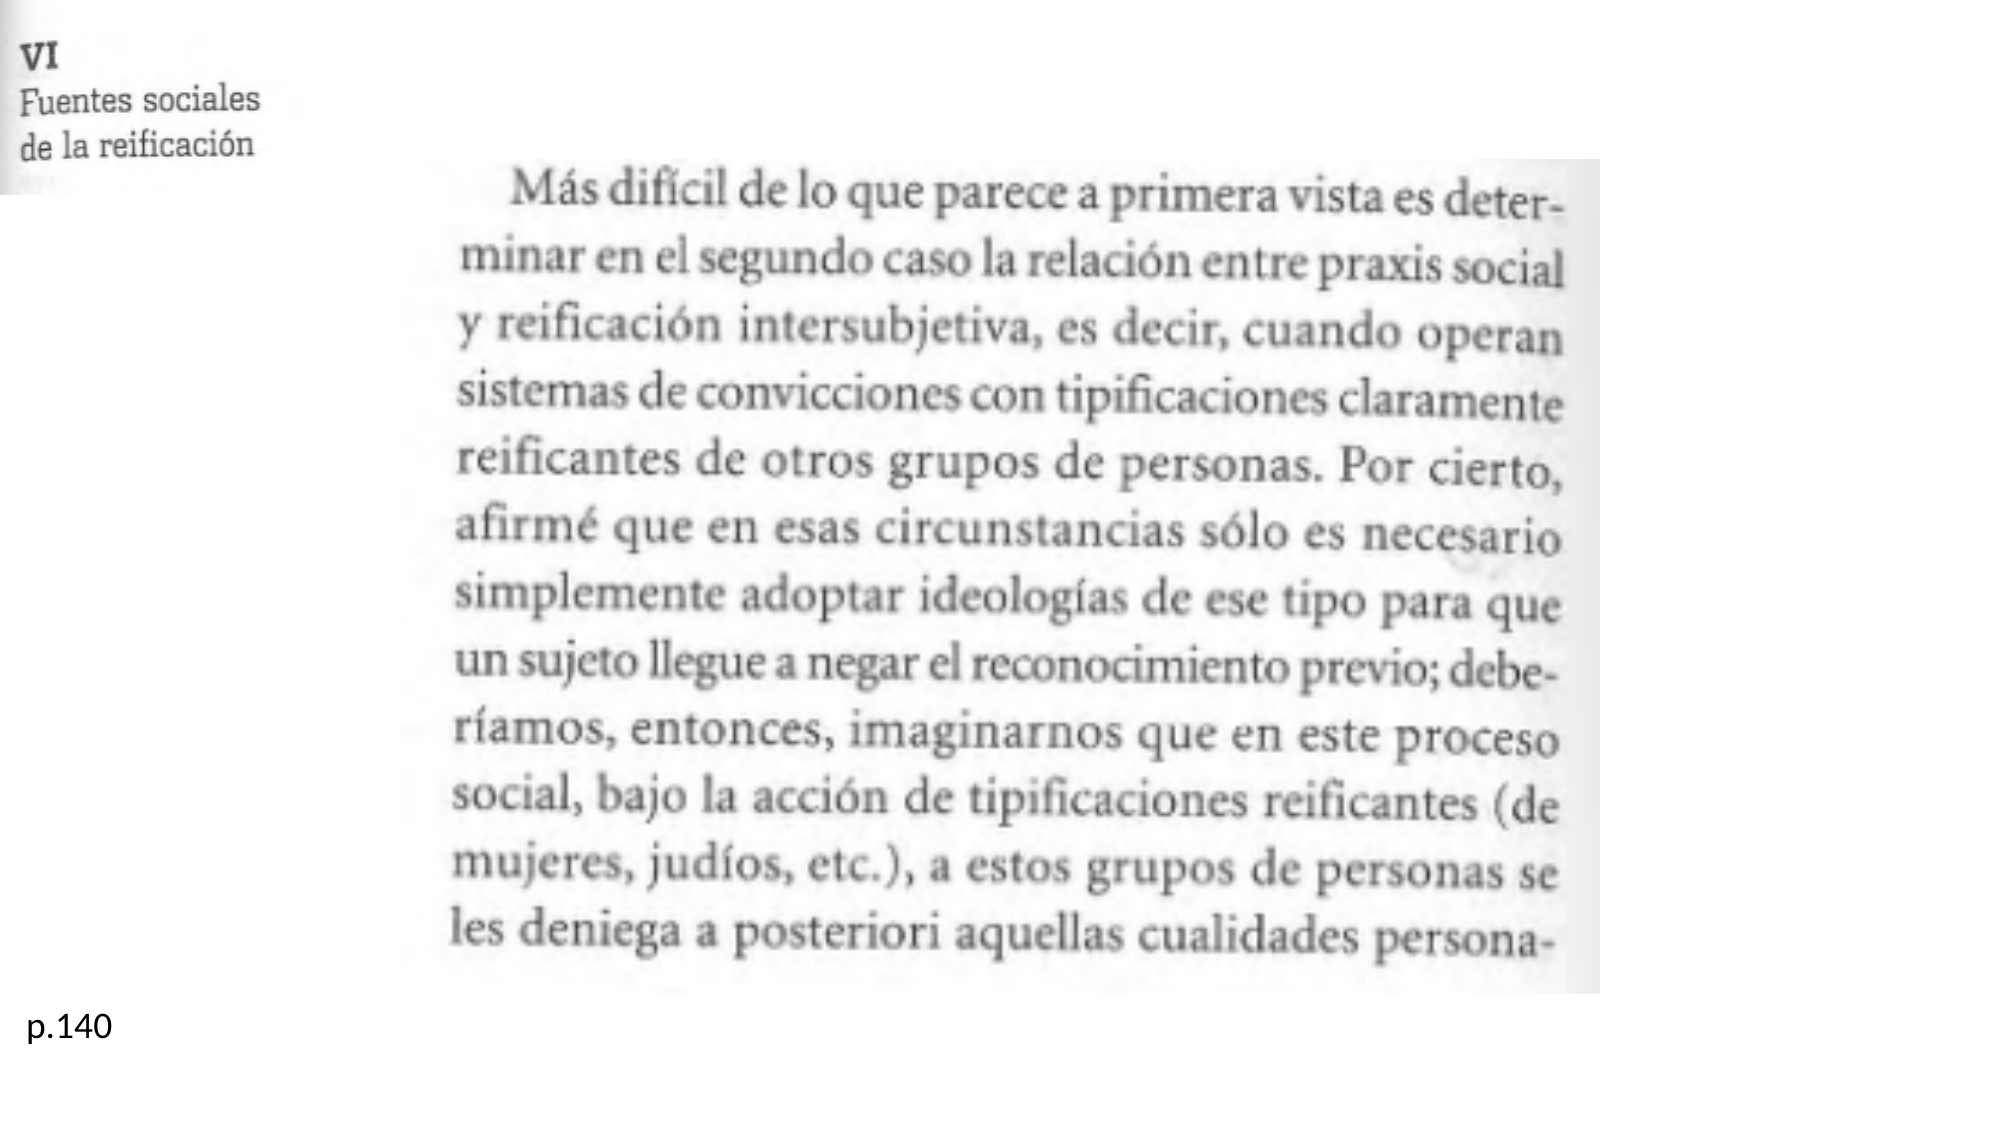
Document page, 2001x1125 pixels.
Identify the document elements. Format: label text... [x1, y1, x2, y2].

picture [400, 159, 1600, 994]
picture [0, 0, 306, 195]
text_box p.140 [11, 993, 179, 1054]
